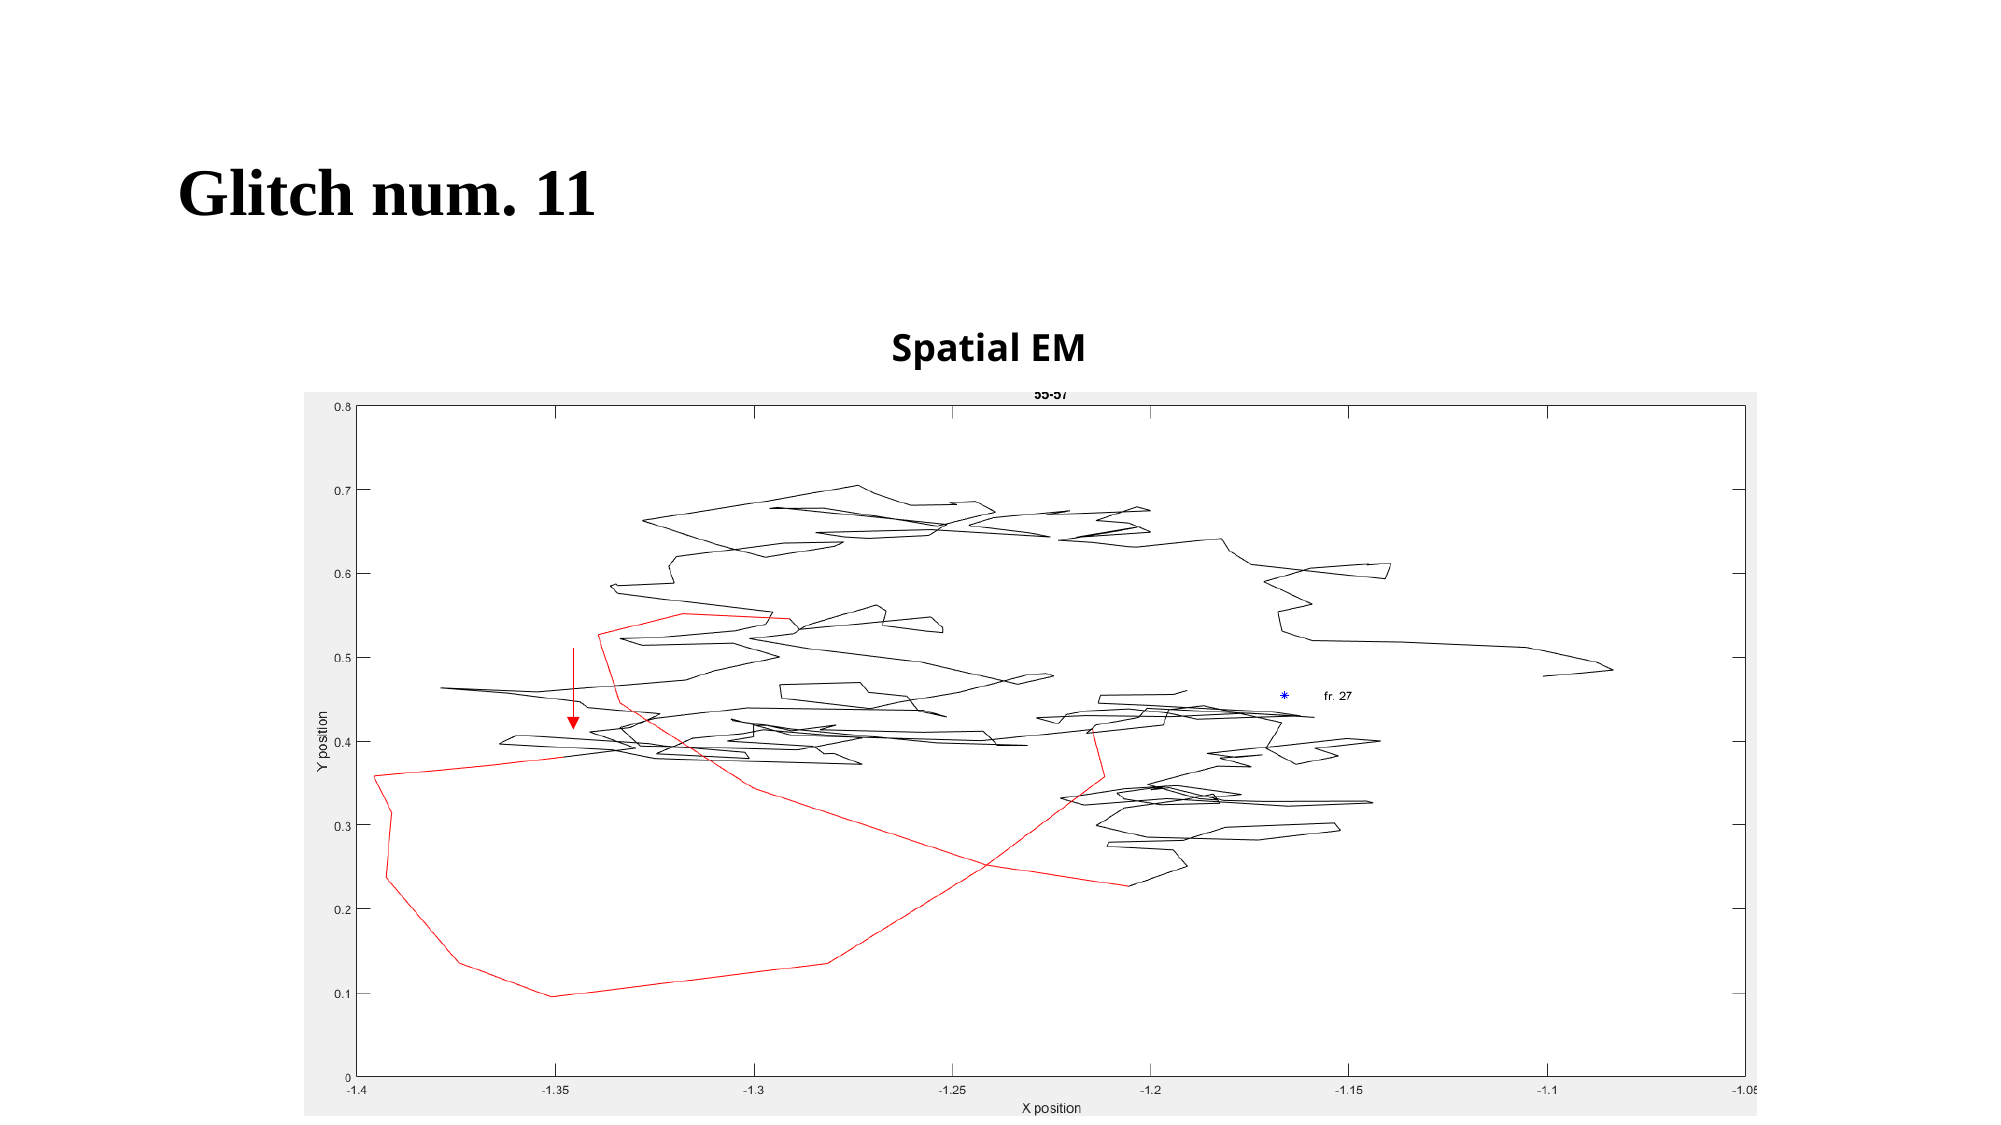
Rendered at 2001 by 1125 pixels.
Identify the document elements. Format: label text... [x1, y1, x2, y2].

text_box Glitch num. 11 [162, 84, 1888, 303]
text_box Spatial EM [876, 316, 1273, 377]
picture [304, 392, 1757, 1116]
